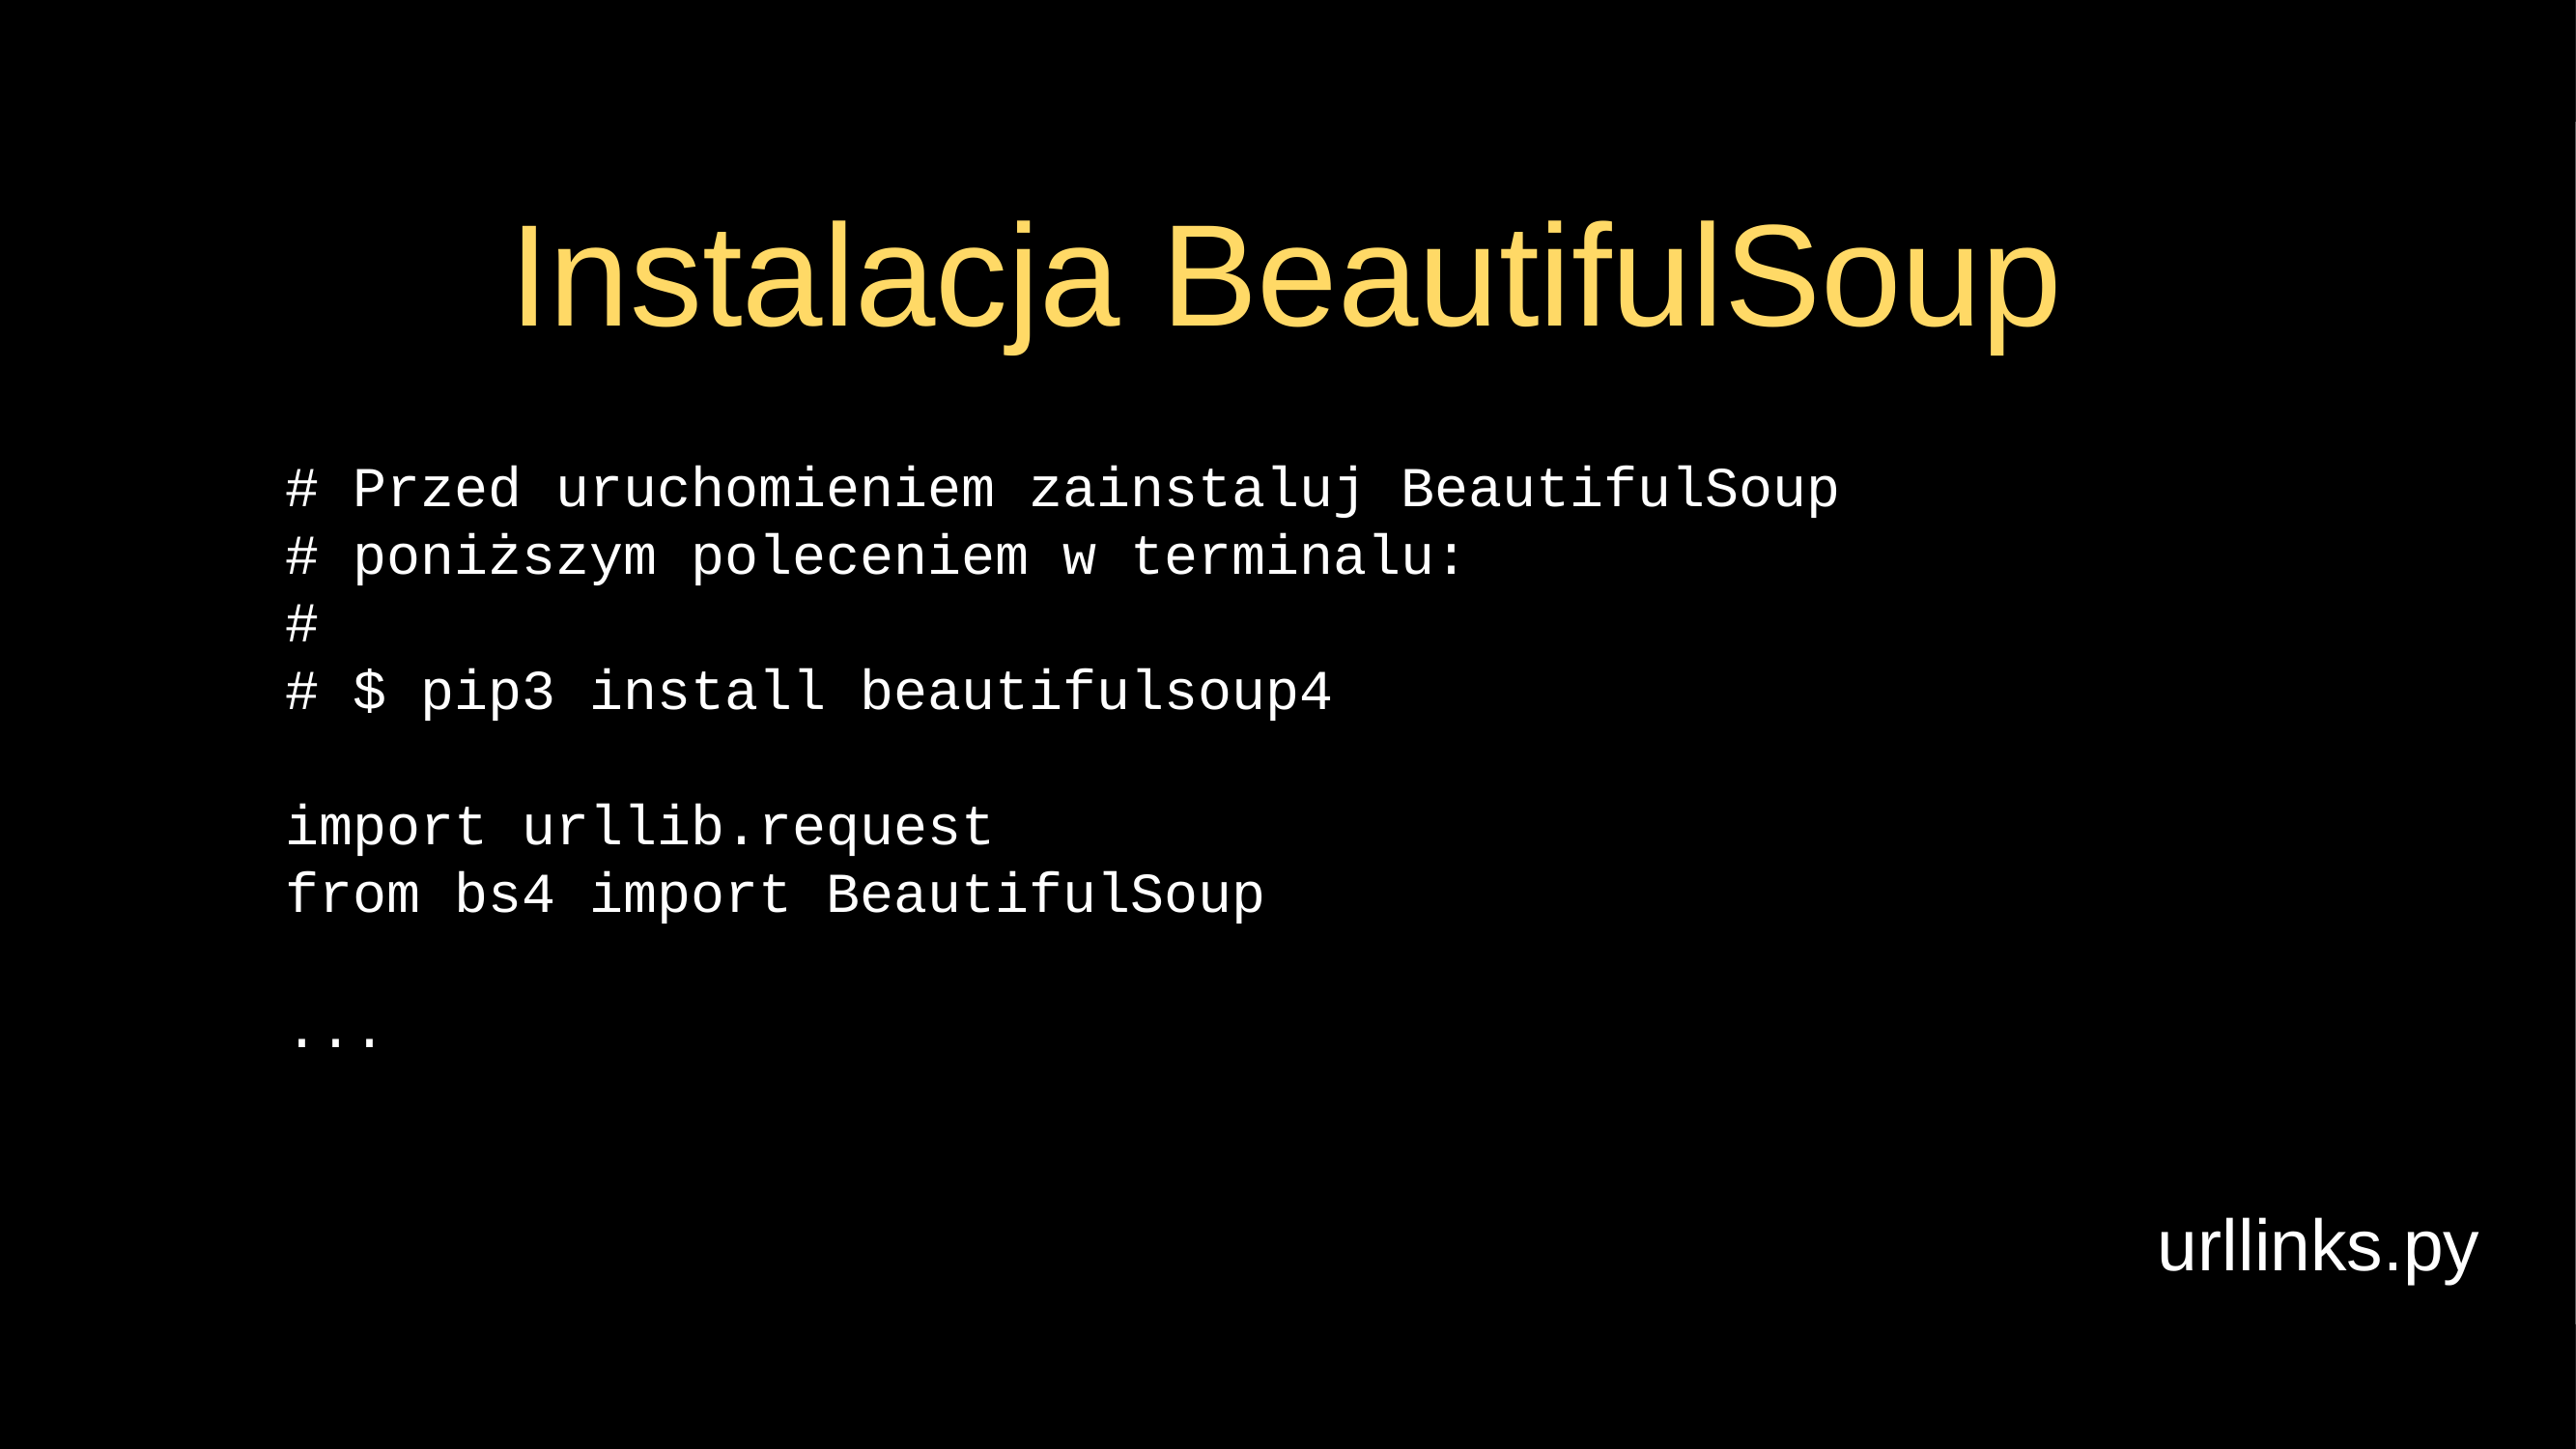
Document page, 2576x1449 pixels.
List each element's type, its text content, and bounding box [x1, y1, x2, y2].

title Instalacja BeautifulSoup [183, 133, 2391, 403]
text_box urllinks.py [2127, 1191, 2510, 1294]
text_box # Przed uruchomieniem zainstaluj BeautifulSoup # poniższym poleceniem w terminalu: # # $ pip3 install beautifulsoup4 import urllib.request from bs4 import BeautifulSoup ... [270, 442, 2432, 1335]
